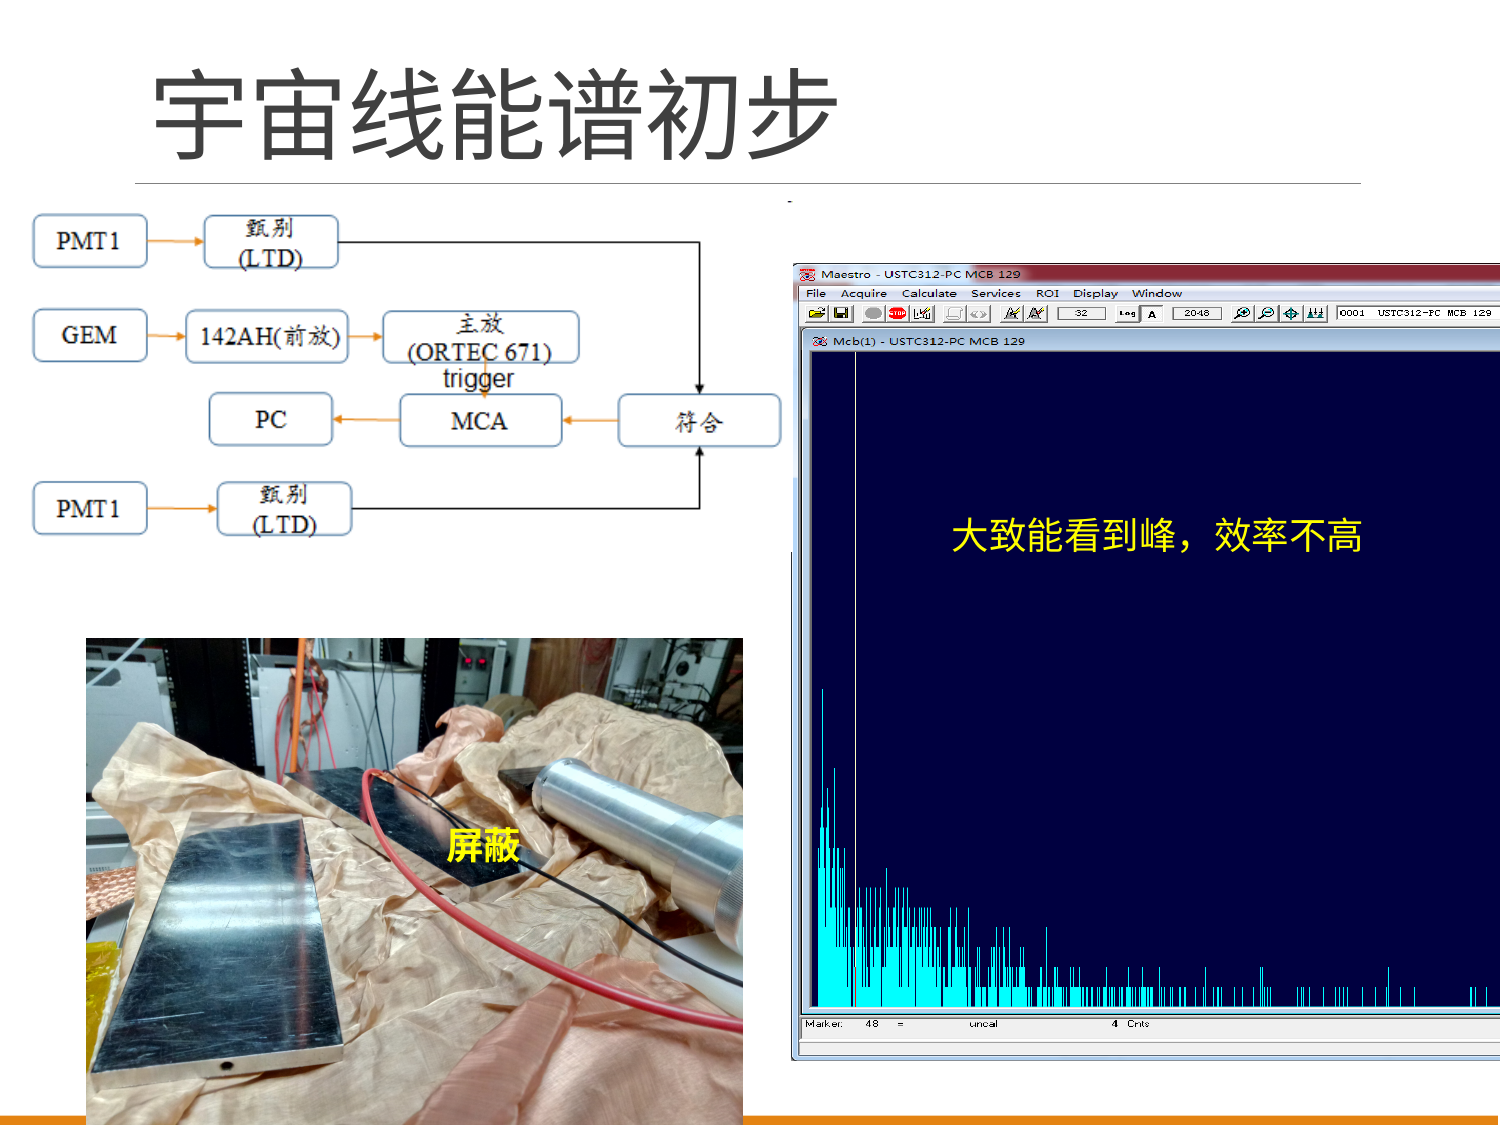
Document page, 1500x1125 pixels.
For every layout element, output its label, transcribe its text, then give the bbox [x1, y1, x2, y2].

picture [29, 201, 793, 553]
title 宇宙线能谱初步 [134, 47, 1373, 181]
picture [86, 638, 743, 1125]
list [791, 263, 1500, 1061]
